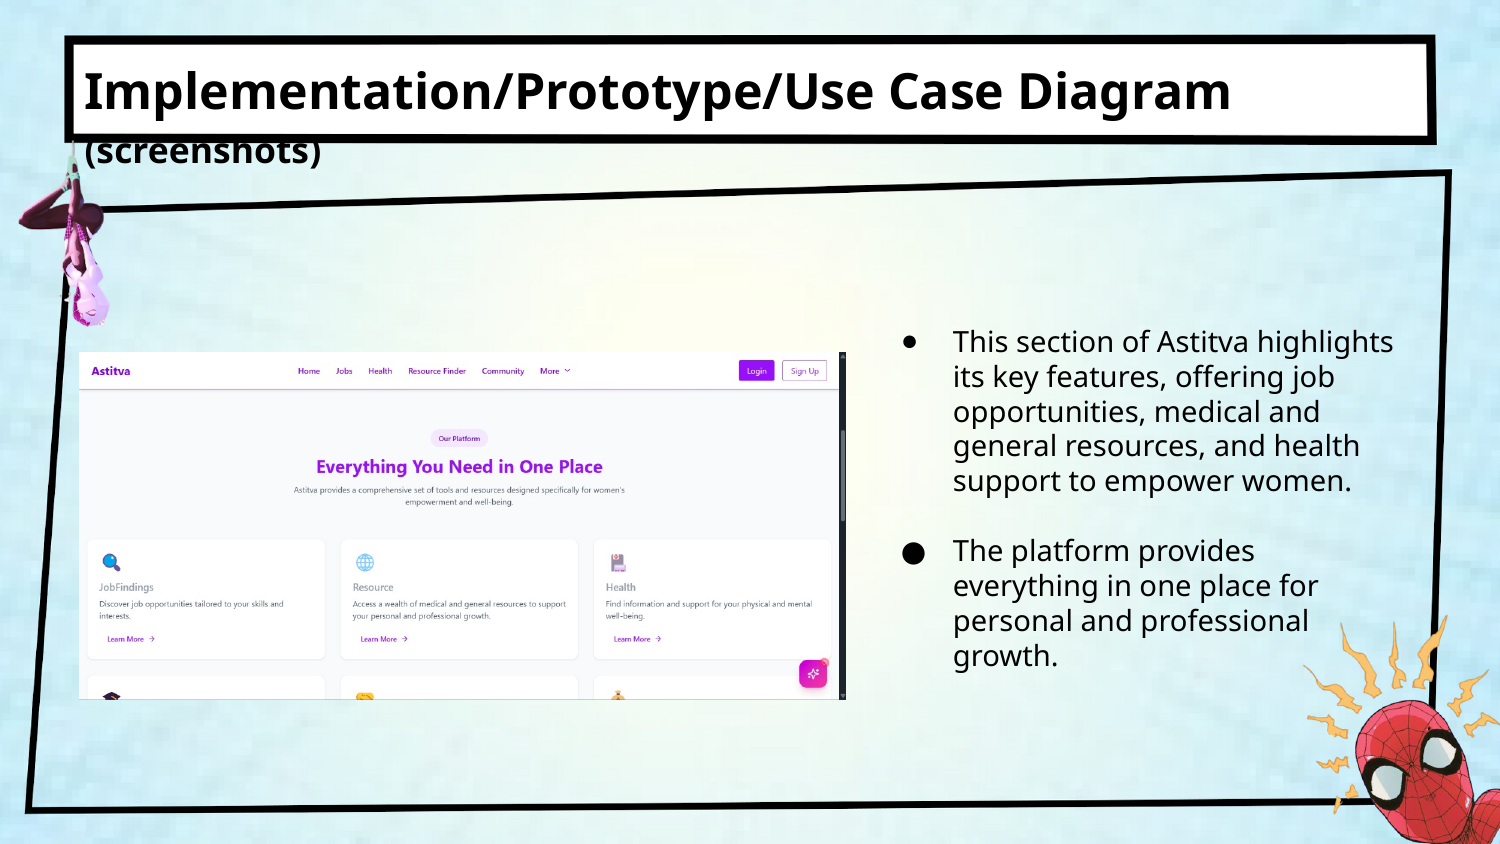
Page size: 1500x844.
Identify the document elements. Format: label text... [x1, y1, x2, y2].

text_box This section of Astitva highlights its key features, offering job opportunities, medical and general resources, and health support to empower women. The platform provides everything in one place for personal and professional growth. [862, 307, 1423, 745]
picture [78, 352, 847, 700]
text_box Implementation/Prototype/Use Case Diagram (screenshots) [69, 51, 1462, 119]
text_box [0, 0, 1500, 844]
